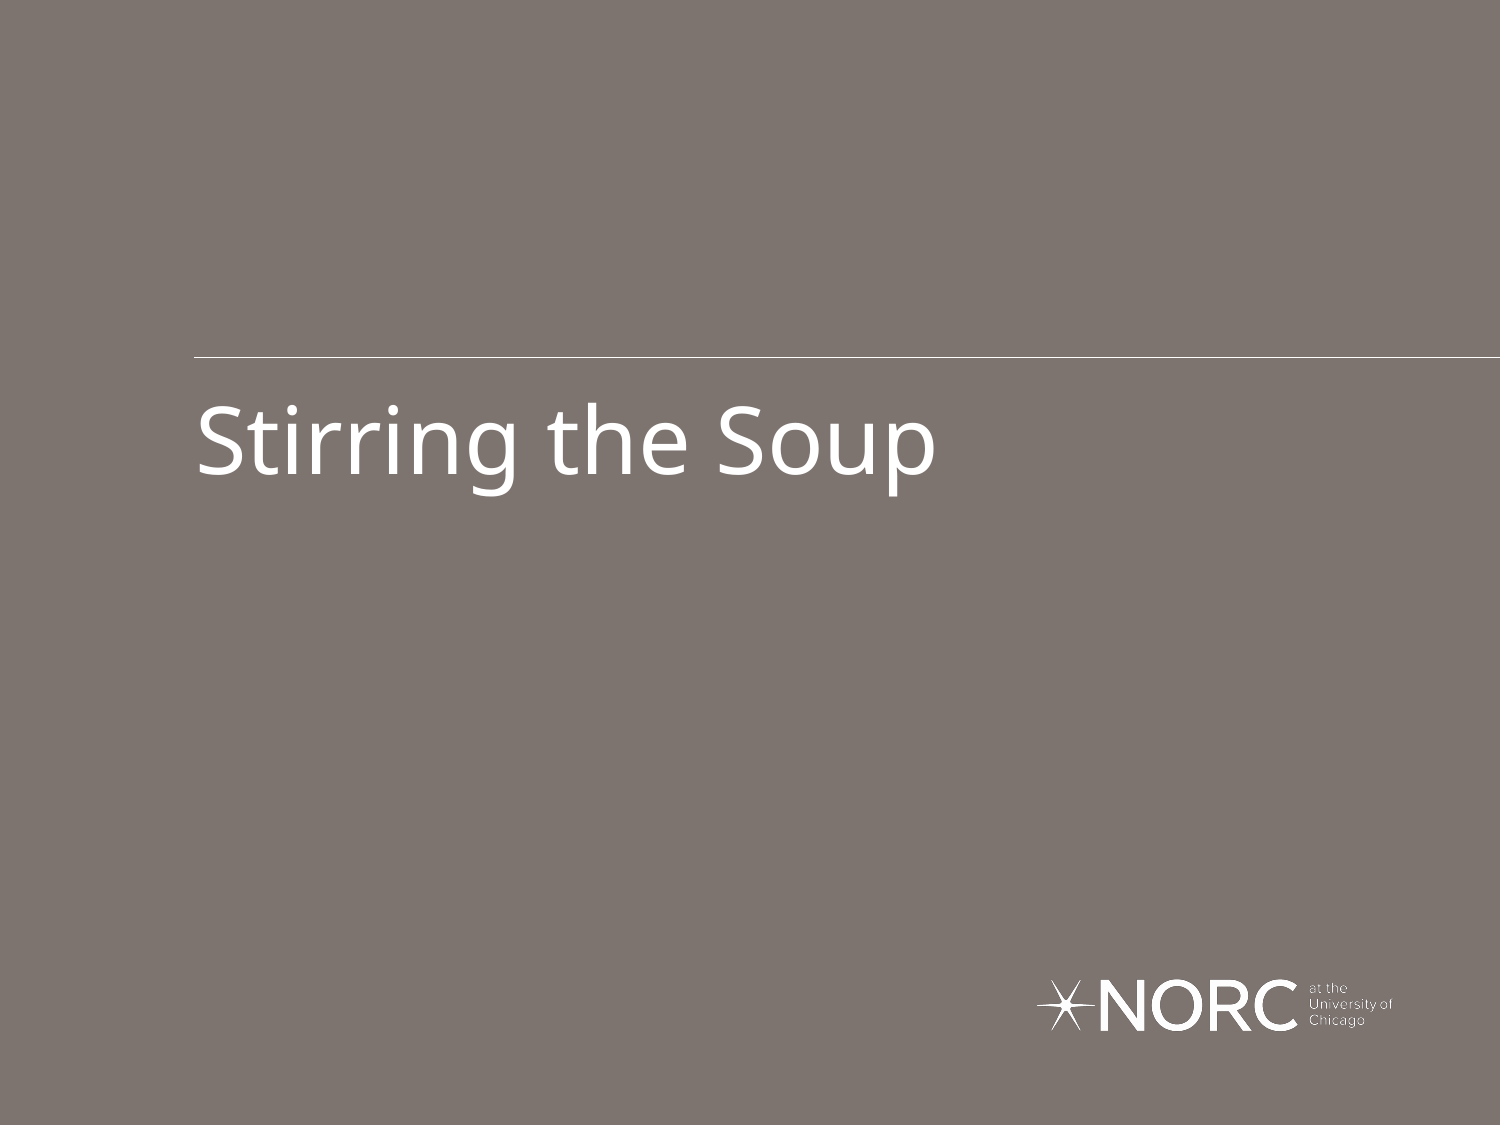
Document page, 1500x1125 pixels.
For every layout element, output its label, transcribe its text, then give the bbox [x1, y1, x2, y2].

picture [1031, 973, 1399, 1038]
title Stirring the Soup [195, 381, 1395, 531]
